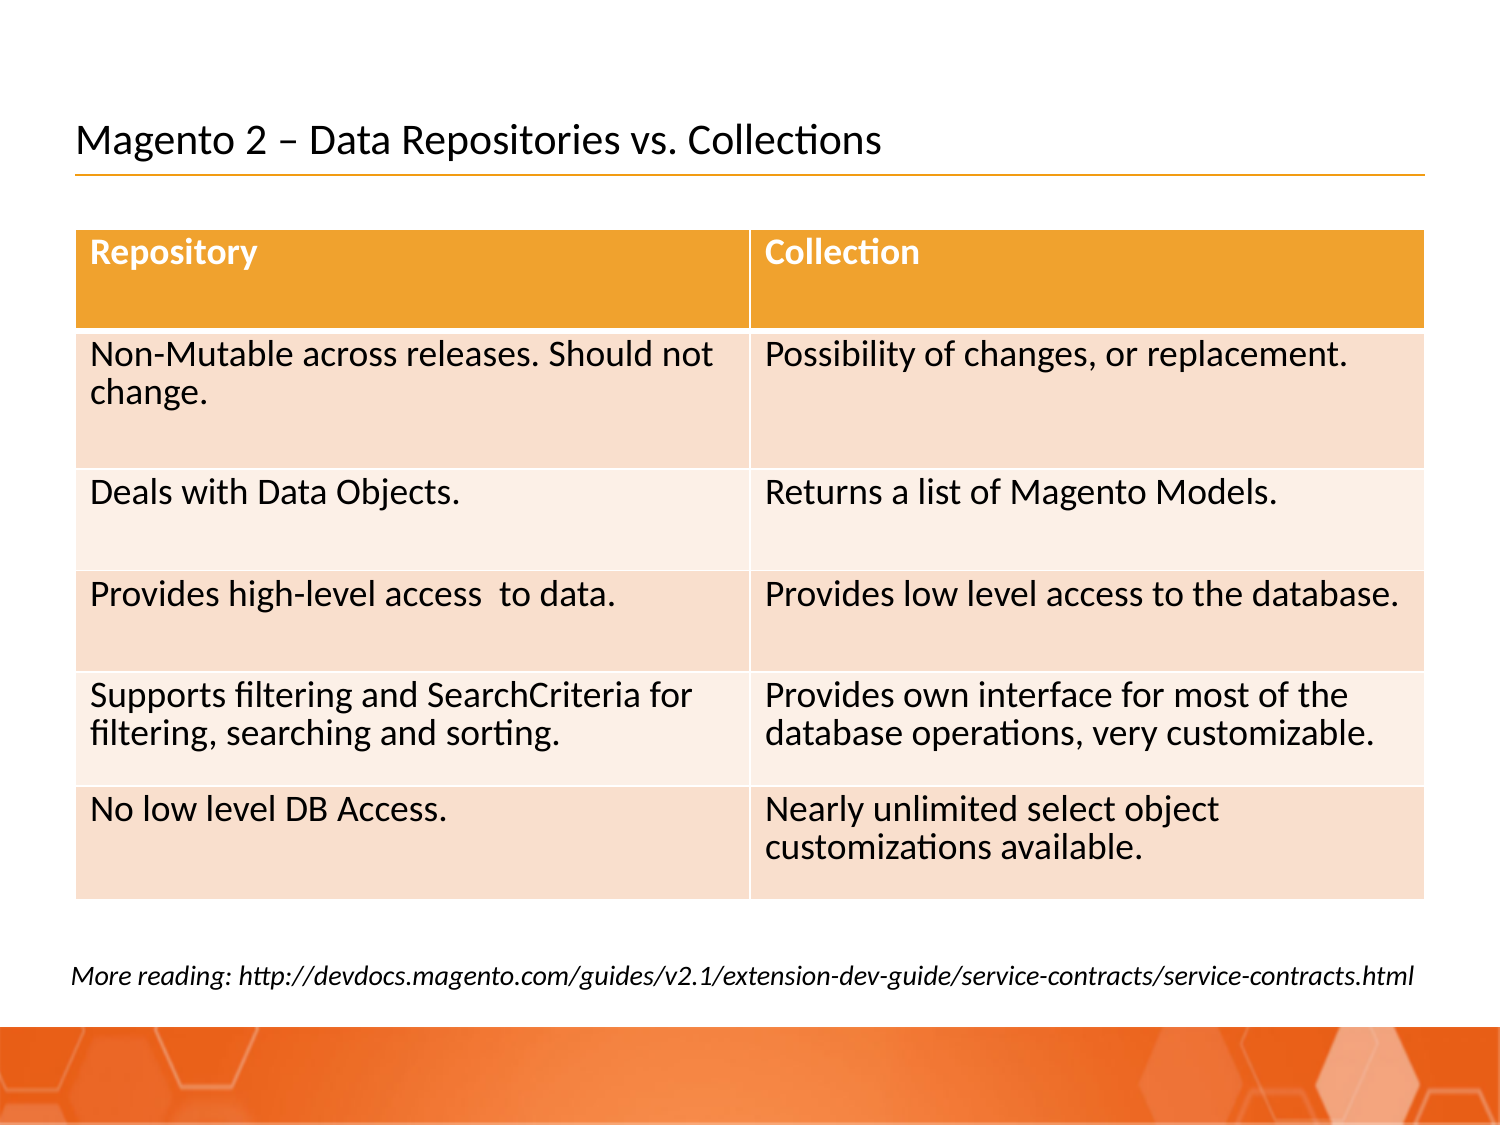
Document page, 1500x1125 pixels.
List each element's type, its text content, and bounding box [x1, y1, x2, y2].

table_cell Provides low level access to the database. [751, 571, 1424, 671]
table_cell No low level DB Access. [76, 787, 749, 899]
table_cell Nearly unlimited select object customizations available. [751, 787, 1424, 899]
table_cell Non-Mutable across releases. Should not change. [76, 334, 749, 468]
title Magento 2 – Data Repositories vs. Collections [74, 49, 1426, 171]
table_header Repository [76, 230, 749, 328]
table_cell Provides high-level access to data. [76, 571, 749, 671]
table_cell Returns a list of Magento Models. [751, 470, 1424, 570]
table_cell Provides own interface for most of the database operations, very customizable. [751, 673, 1424, 785]
table_cell Possibility of changes, or replacement. [751, 334, 1424, 468]
table_header Collection [751, 230, 1424, 328]
text_box More reading: http://devdocs.magento.com/guides/v2.1/extension-dev-guide/service-contracts/service-contracts.html [55, 950, 1444, 999]
table_cell Deals with Data Objects. [76, 470, 749, 570]
table_cell Supports filtering and SearchCriteria for filtering, searching and sorting. [76, 673, 749, 785]
